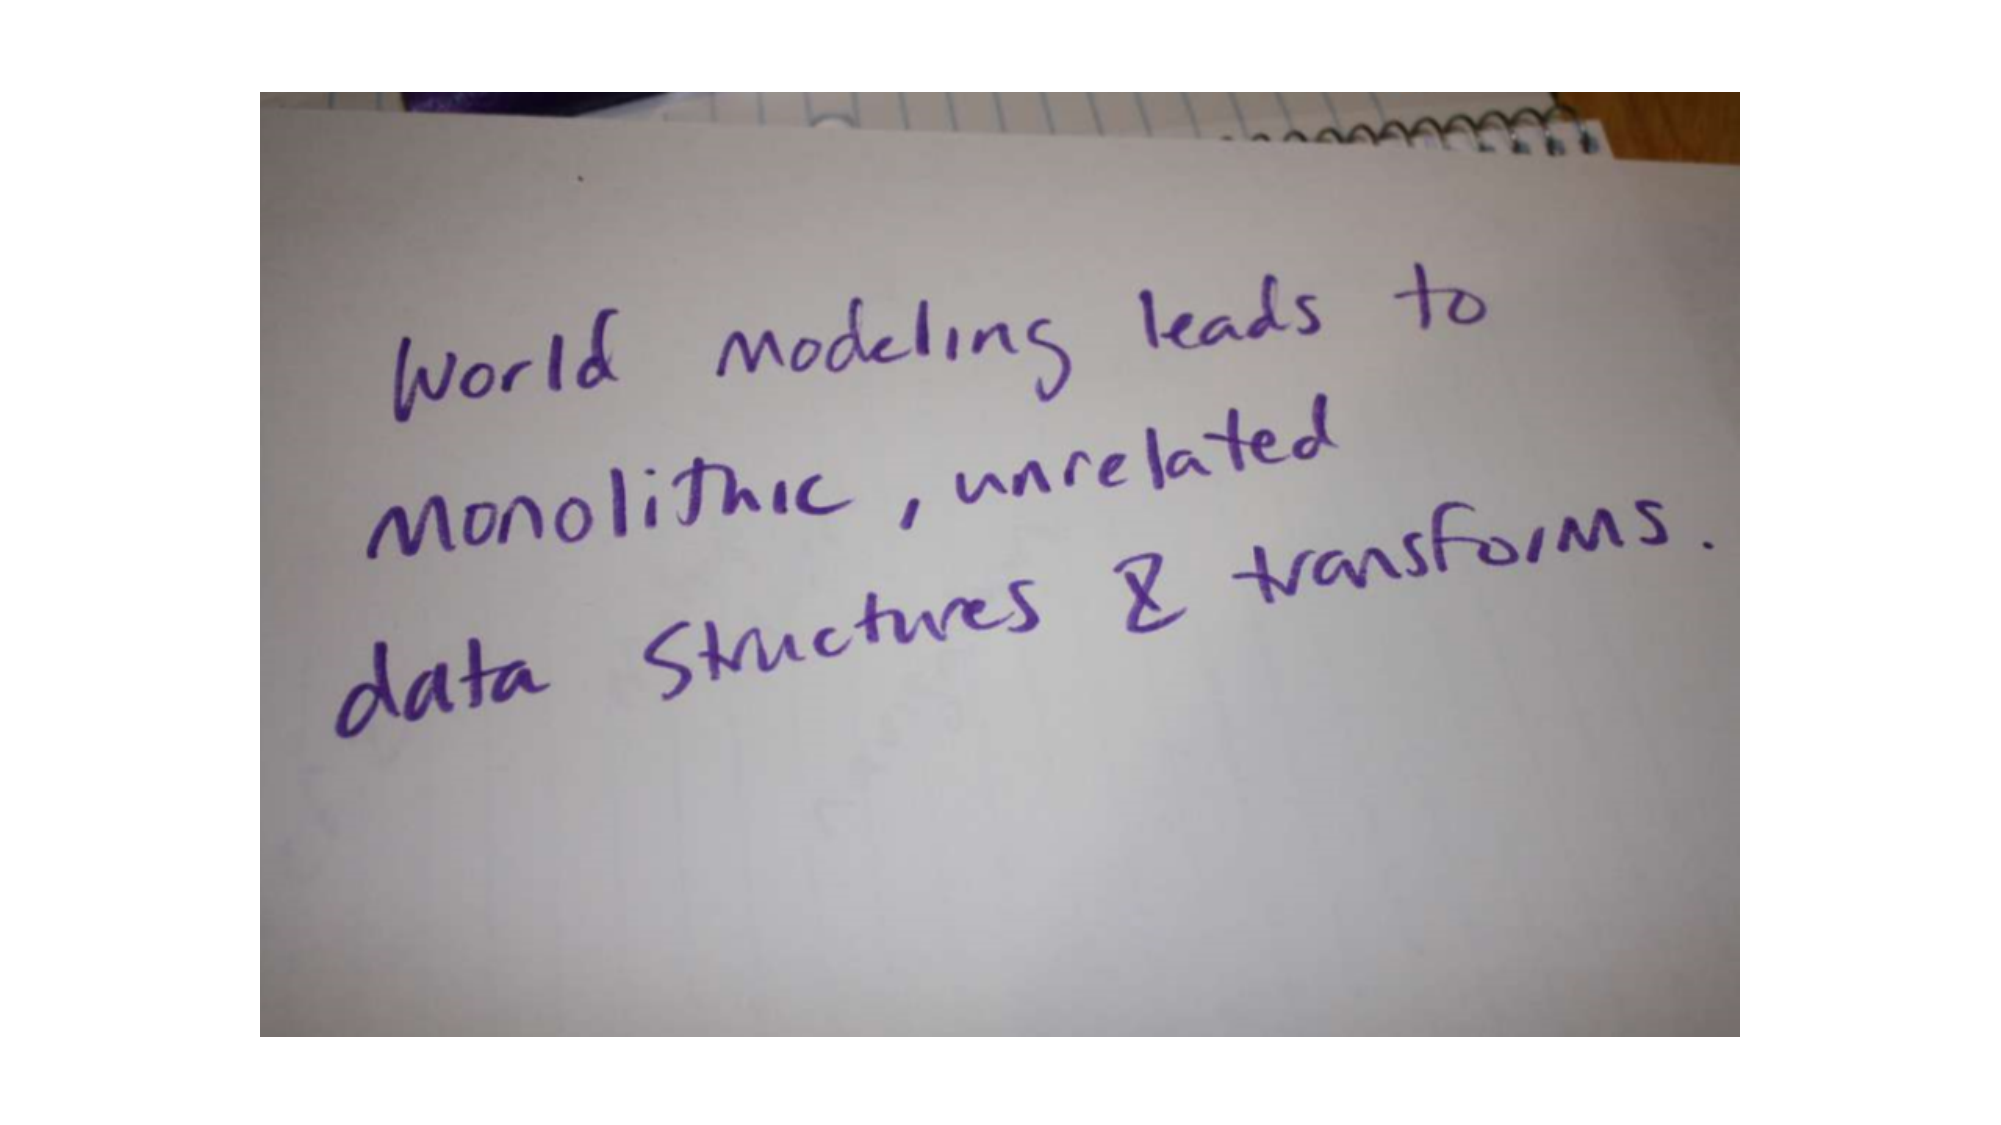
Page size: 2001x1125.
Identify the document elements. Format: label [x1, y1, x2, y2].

picture [260, 92, 1740, 1037]
